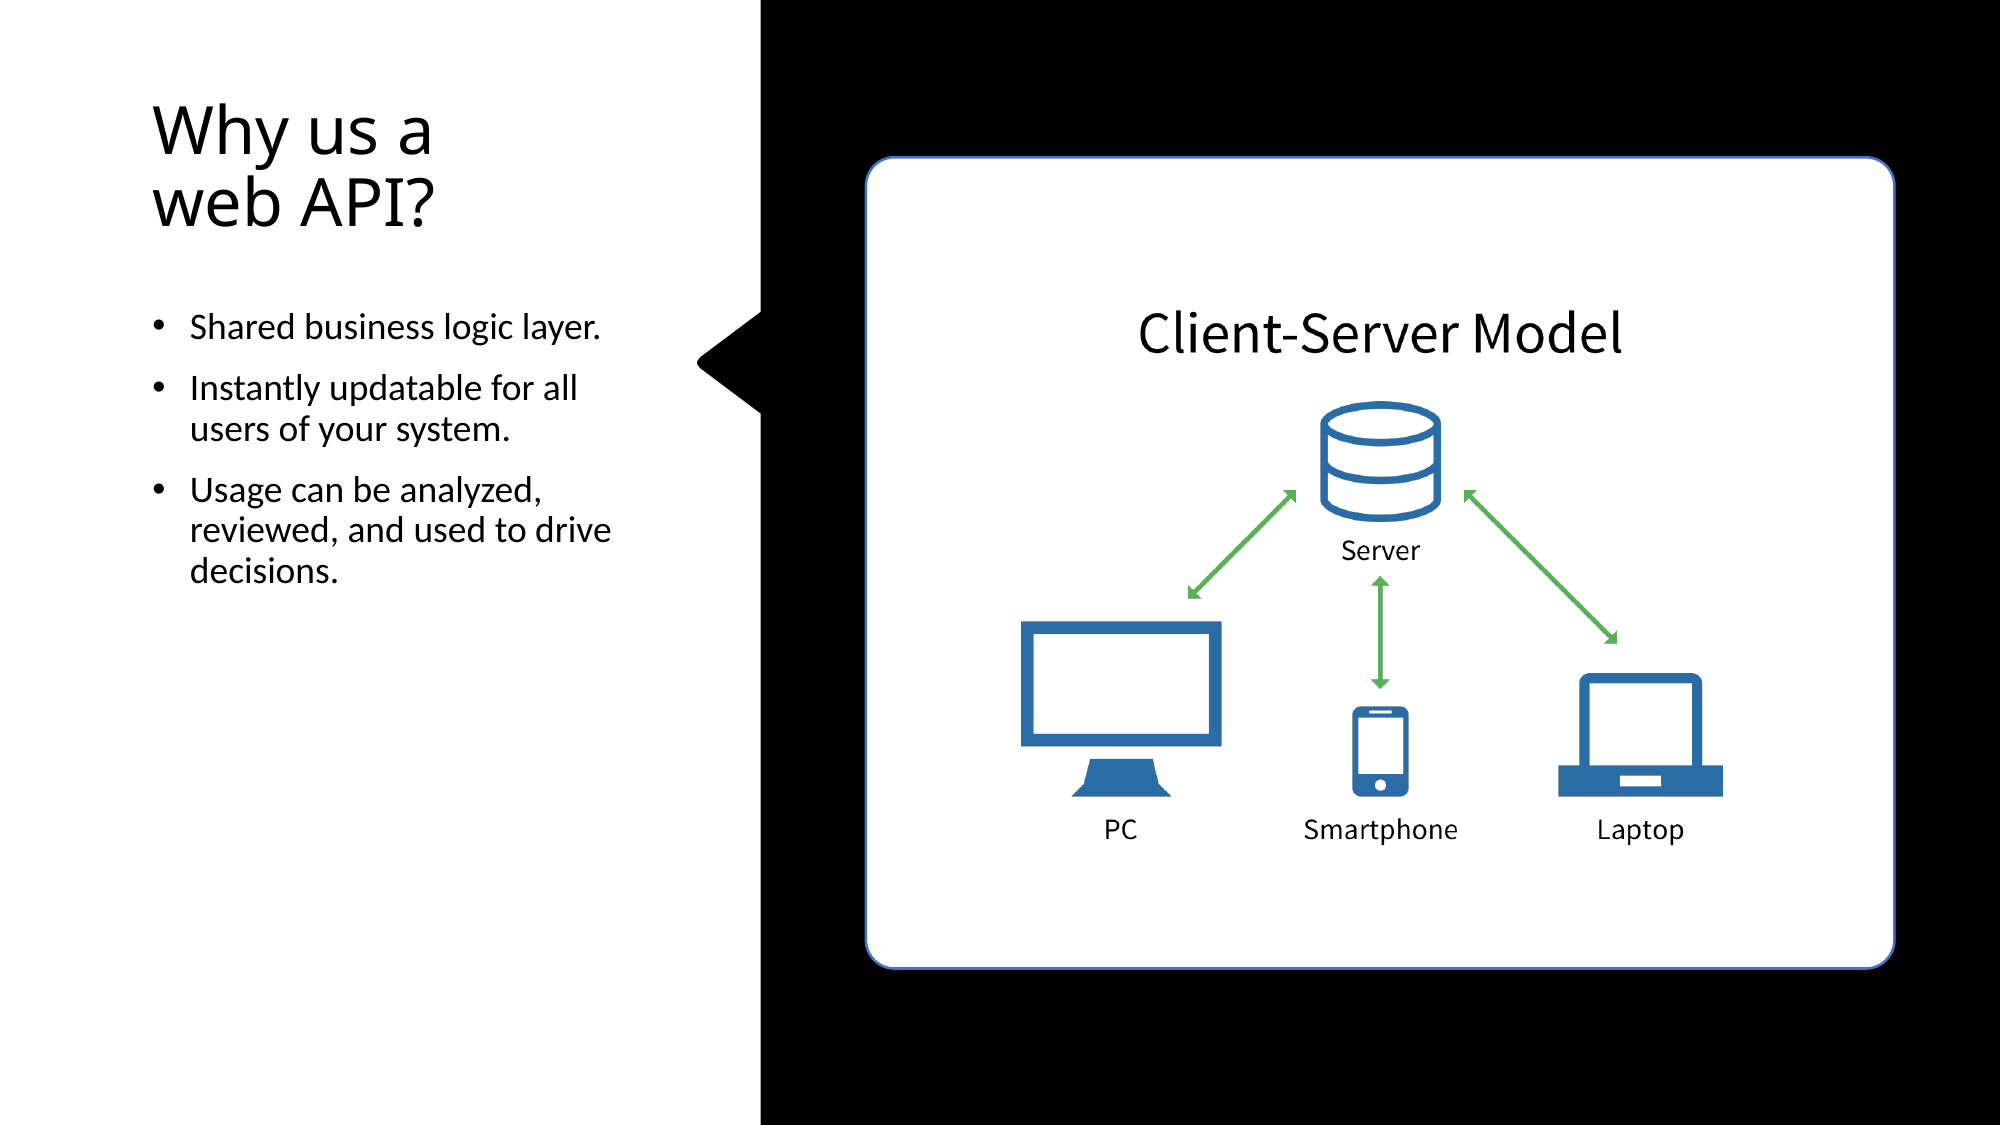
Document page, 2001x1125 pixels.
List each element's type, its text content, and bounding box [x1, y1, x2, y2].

text_box [864, 156, 1896, 970]
list Shared business logic layer. Instantly updatable for all users of your system. Usage can be analyzed, reviewed, and used to drive decisions. [137, 299, 663, 1014]
picture [919, 206, 1845, 917]
text_box [699, 0, 2000, 1125]
text_box [0, 0, 762, 1125]
title Why us a web API? [137, 59, 663, 278]
